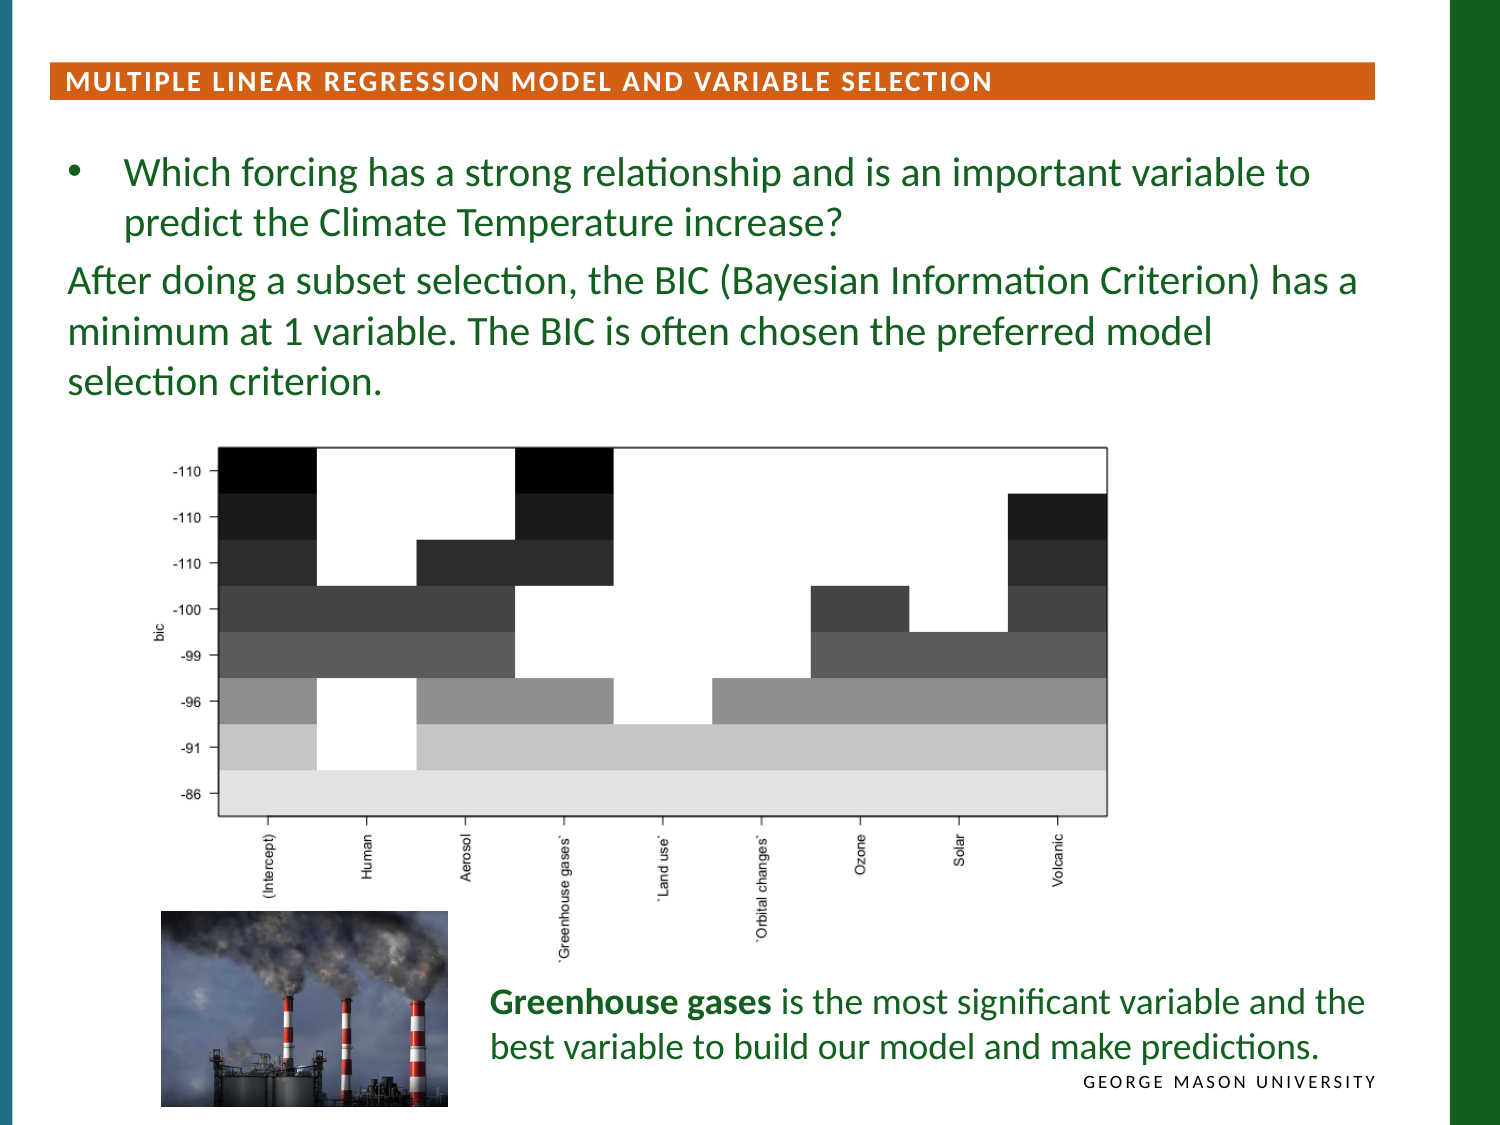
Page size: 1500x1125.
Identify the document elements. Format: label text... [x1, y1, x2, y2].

list Multiple linear regression model and variable selection 0 [50, 62, 1375, 100]
text_box Greenhouse gases is the most significant variable and the best variable to build our model and make predictions. [474, 969, 1425, 1074]
picture [153, 410, 1190, 1107]
list Which forcing has a strong relationship and is an important variable to predict the Climate Temperature increase? After doing a subset selection, the BIC (Bayesian Information Criterion) has a minimum at 1 variable. The BIC is often chosen the preferred model selection criterion. [52, 137, 1378, 963]
